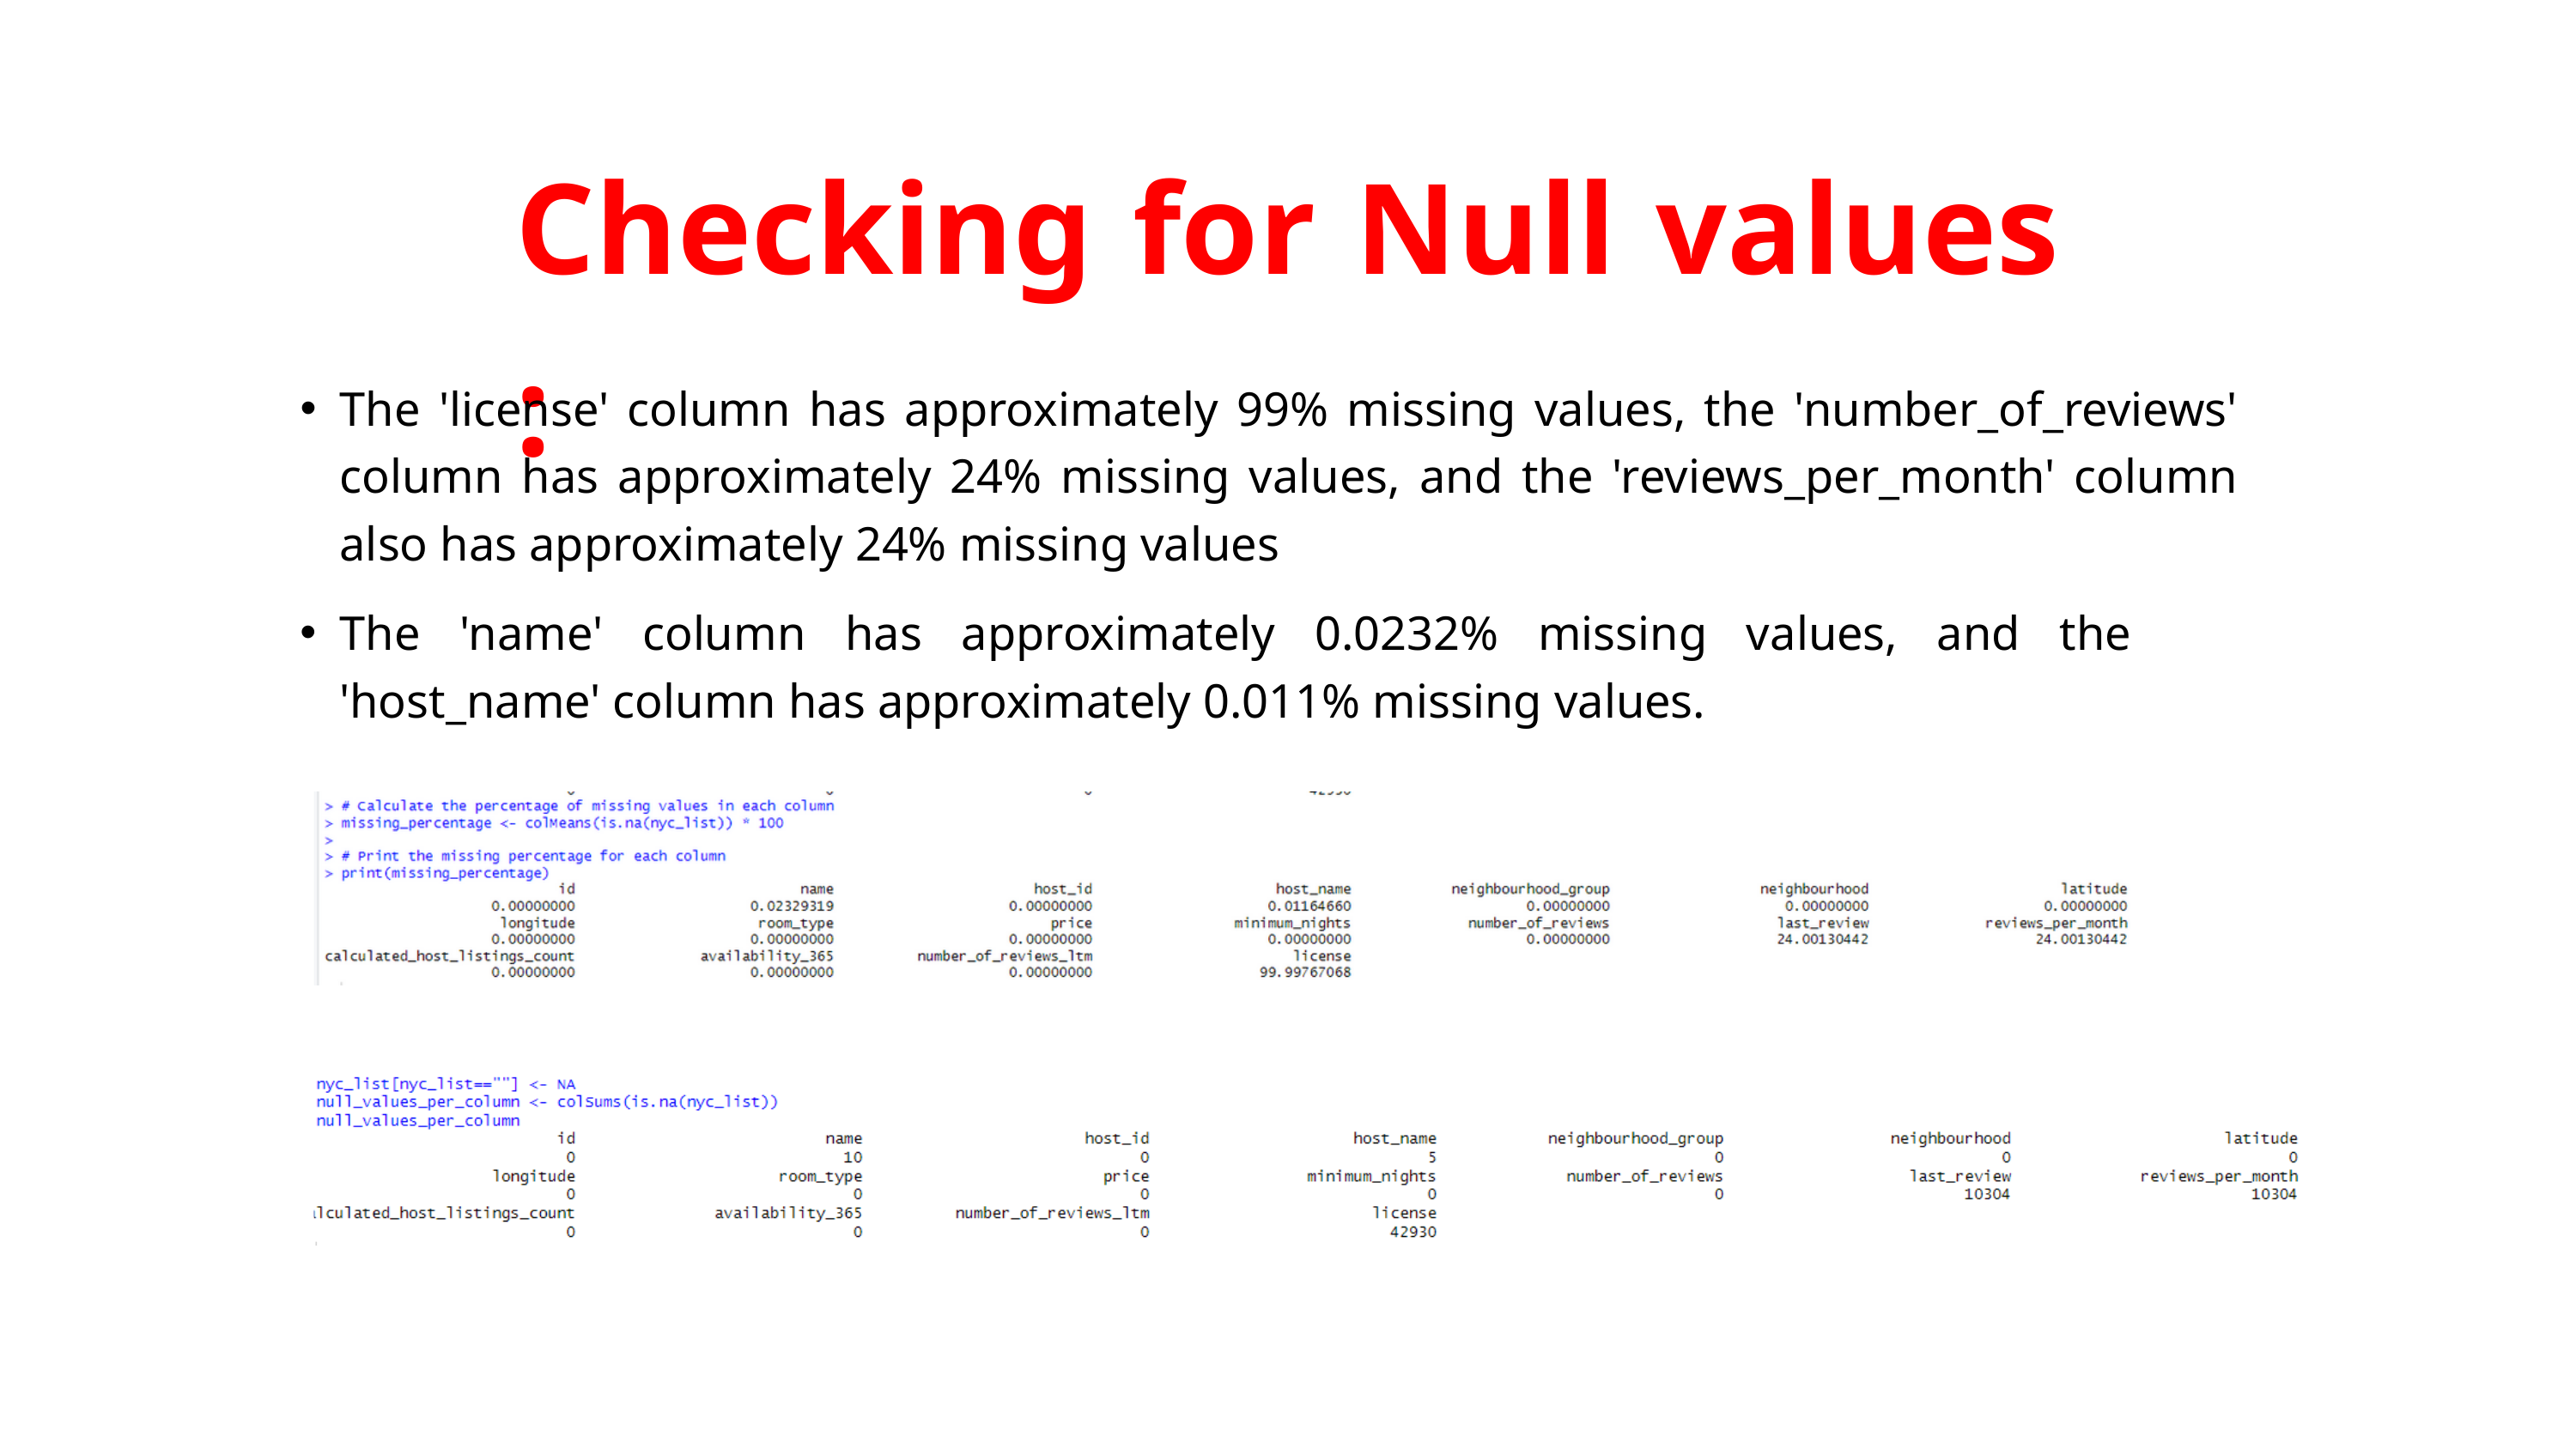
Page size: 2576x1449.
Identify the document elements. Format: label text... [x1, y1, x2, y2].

text_box [313, 1074, 2319, 1246]
text_box The 'name' column has approximately 0.0232% missing values, and the 'host_name' column has approximately 0.011% missing values. [260, 592, 2134, 728]
text_box The 'license' column has approximately 99% missing values, the 'number_of_reviews' column has approximately 24% missing values, and the 'reviews_per_month' column also has approximately 24% missing values [260, 367, 2240, 570]
text_box Checking for Null values : [515, 118, 2061, 367]
text_box [313, 791, 2187, 985]
